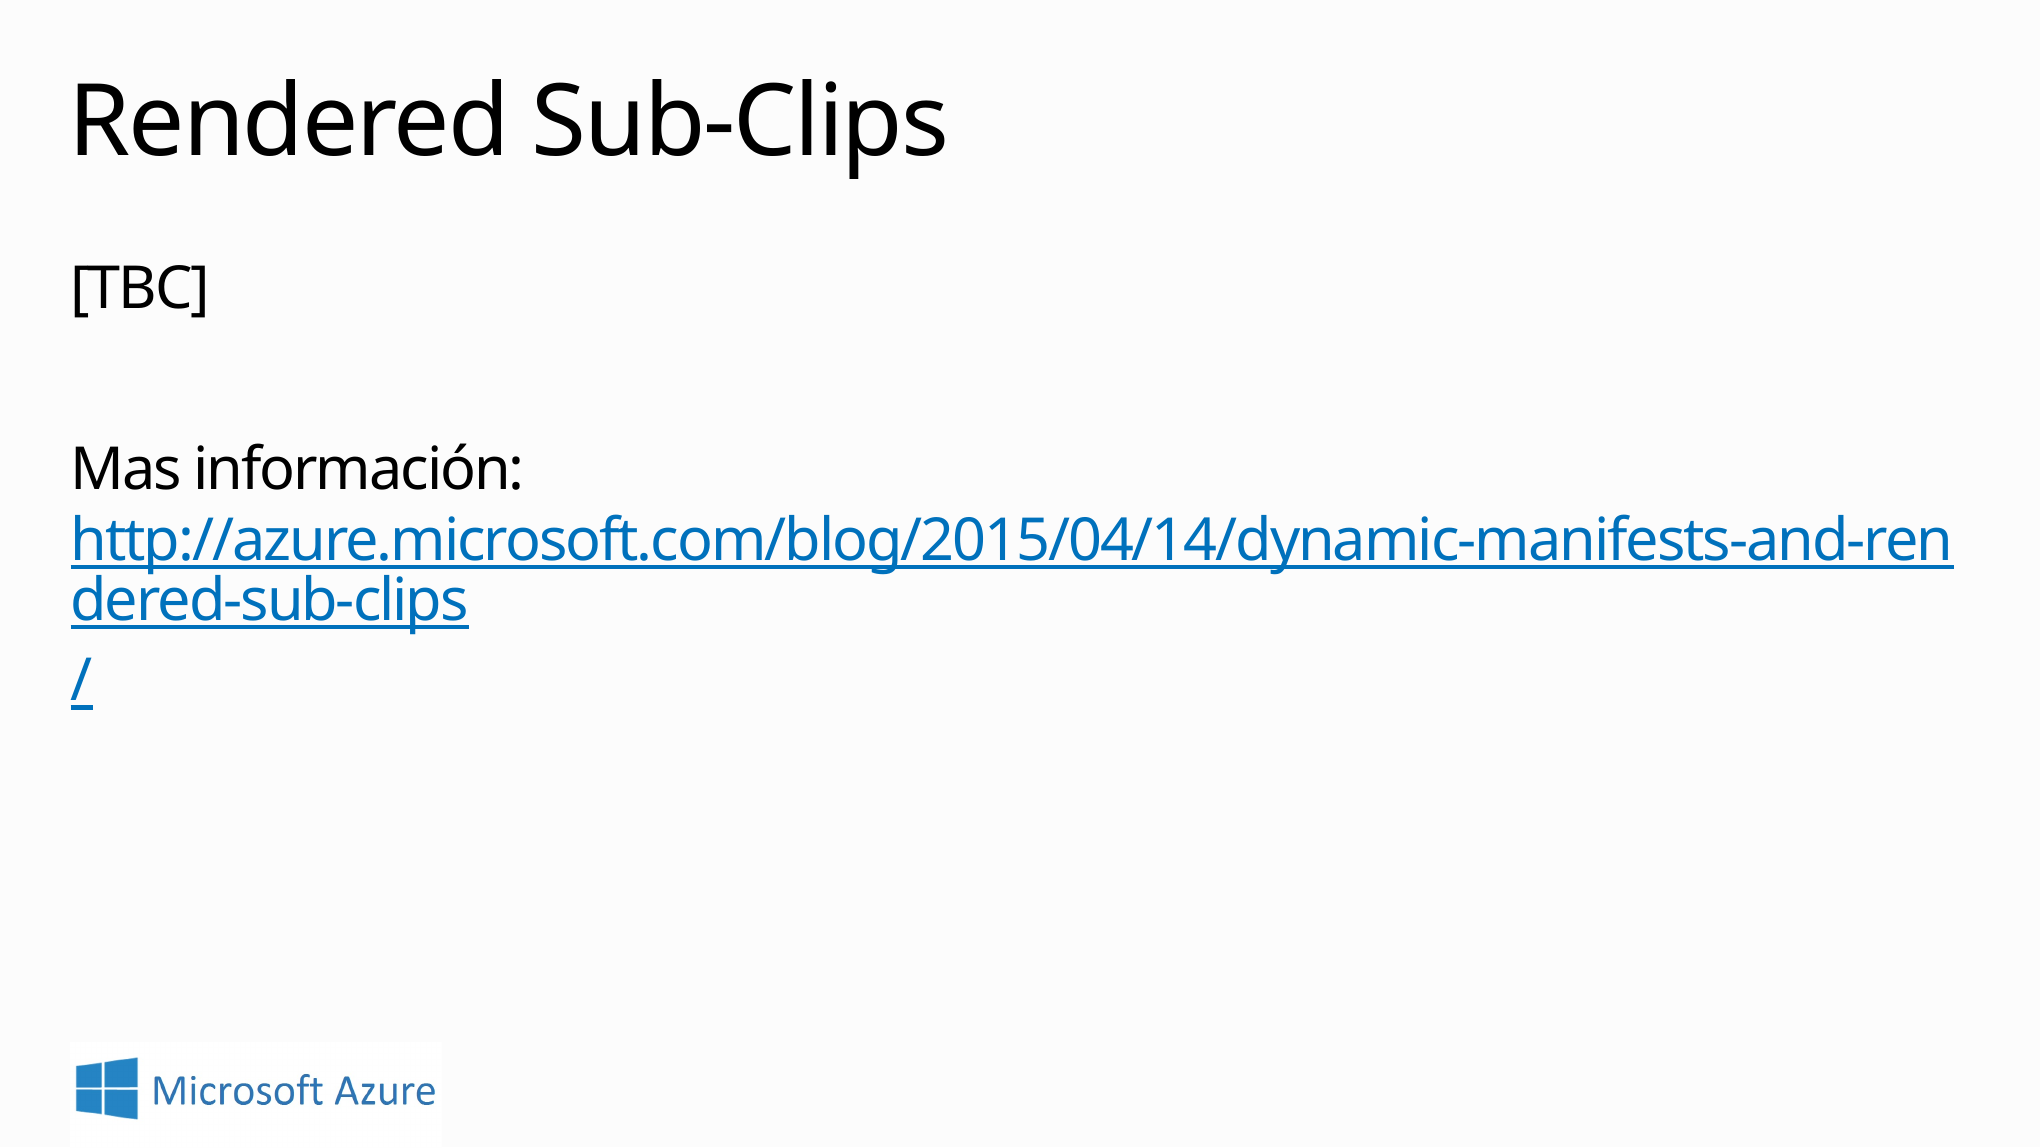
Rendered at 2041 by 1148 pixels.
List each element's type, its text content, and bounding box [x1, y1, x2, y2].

title Rendered Sub-Clips [68, 68, 1934, 178]
picture [53, 1042, 471, 1148]
list [TBC] Mas información: http://azure.microsoft.com/blog/2015/04/14/dynamic-manifests-and-rendered-sub-clips/ [70, 248, 1975, 575]
